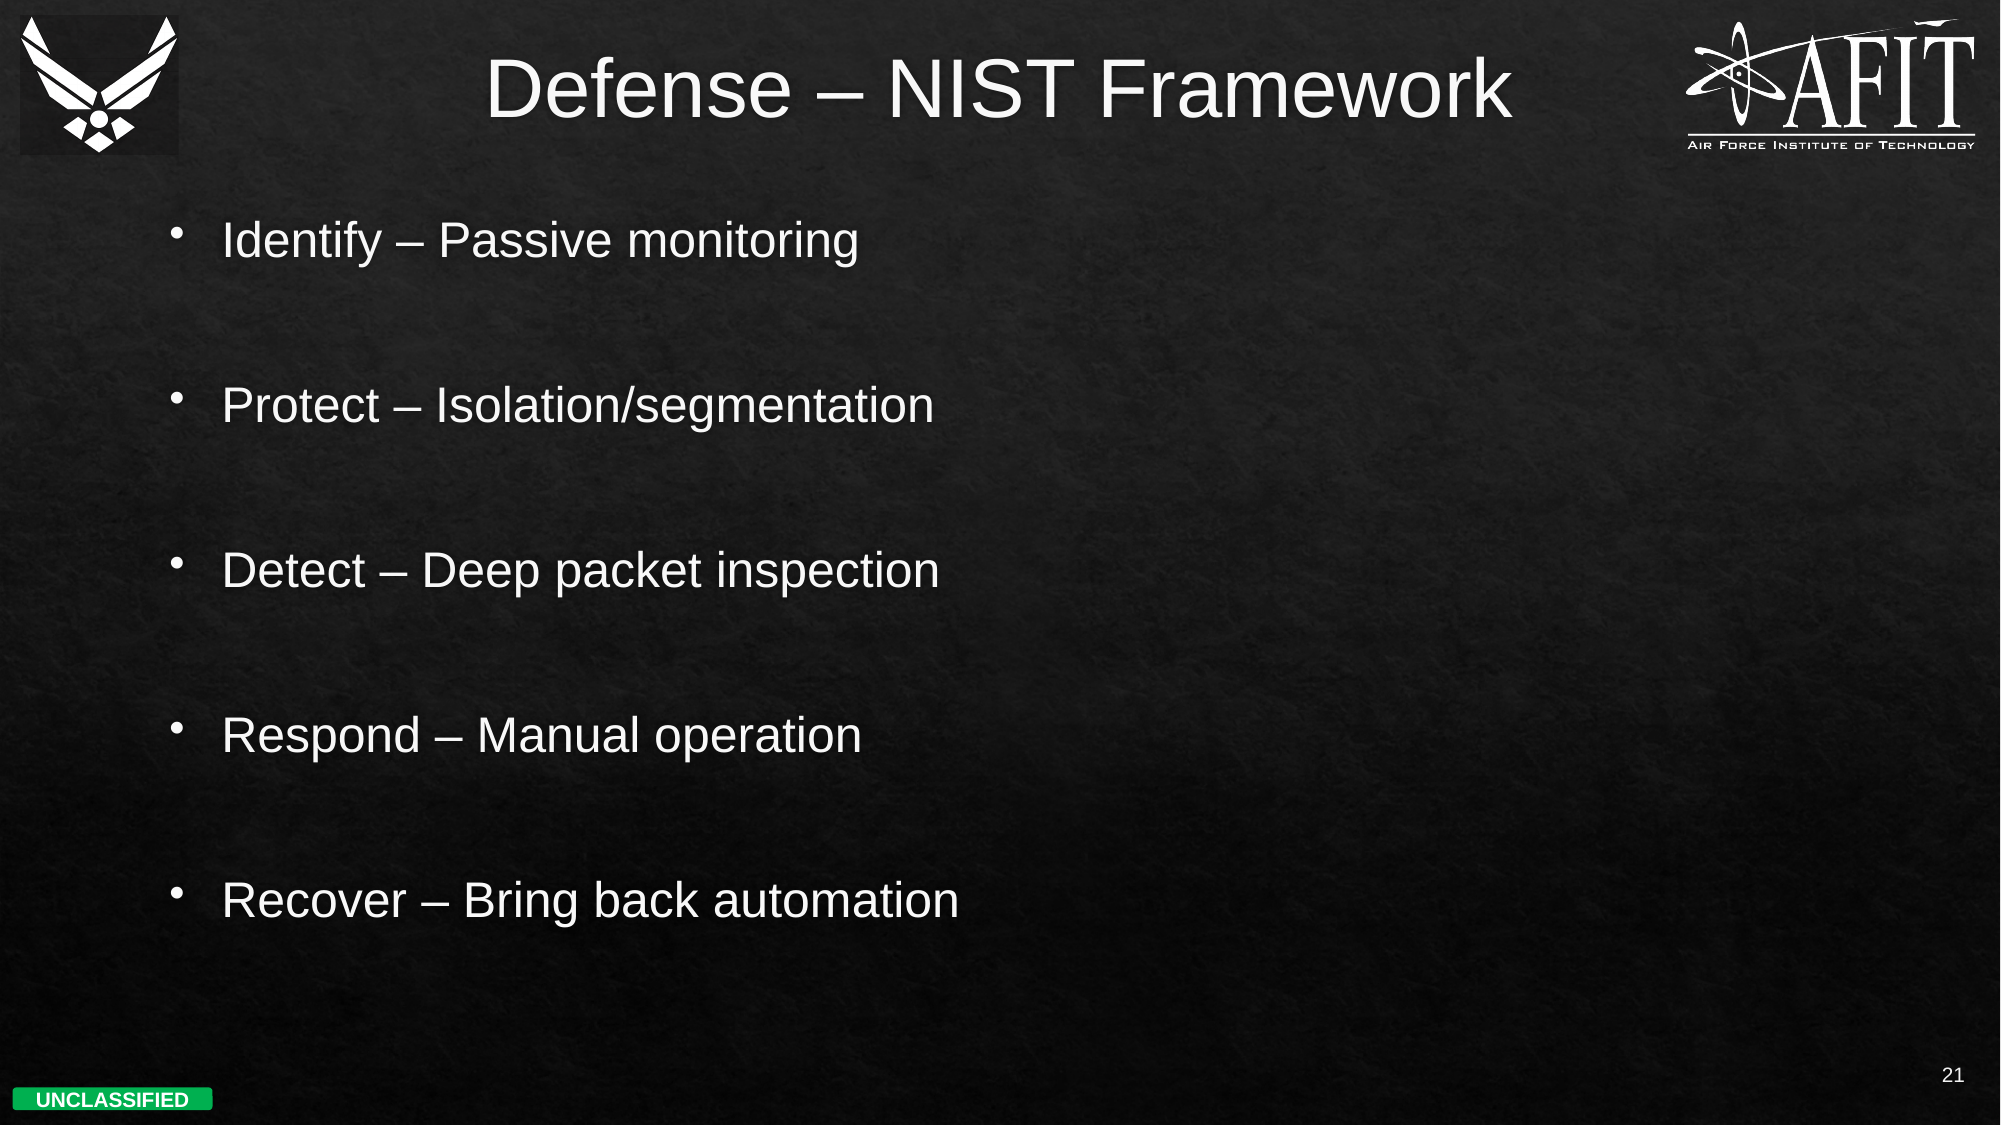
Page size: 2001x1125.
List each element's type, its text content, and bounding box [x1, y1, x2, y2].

title Defense – NIST Framework [149, 4, 1849, 164]
slide_number 21 [1856, 1044, 1980, 1105]
picture [20, 15, 149, 155]
picture [1849, 15, 1980, 155]
list Identify – Passive monitoring Protect – Isolation/segmentation Detect – Deep packet inspection Respond – Manual operation Recover – Bring back automation [149, 200, 1849, 950]
